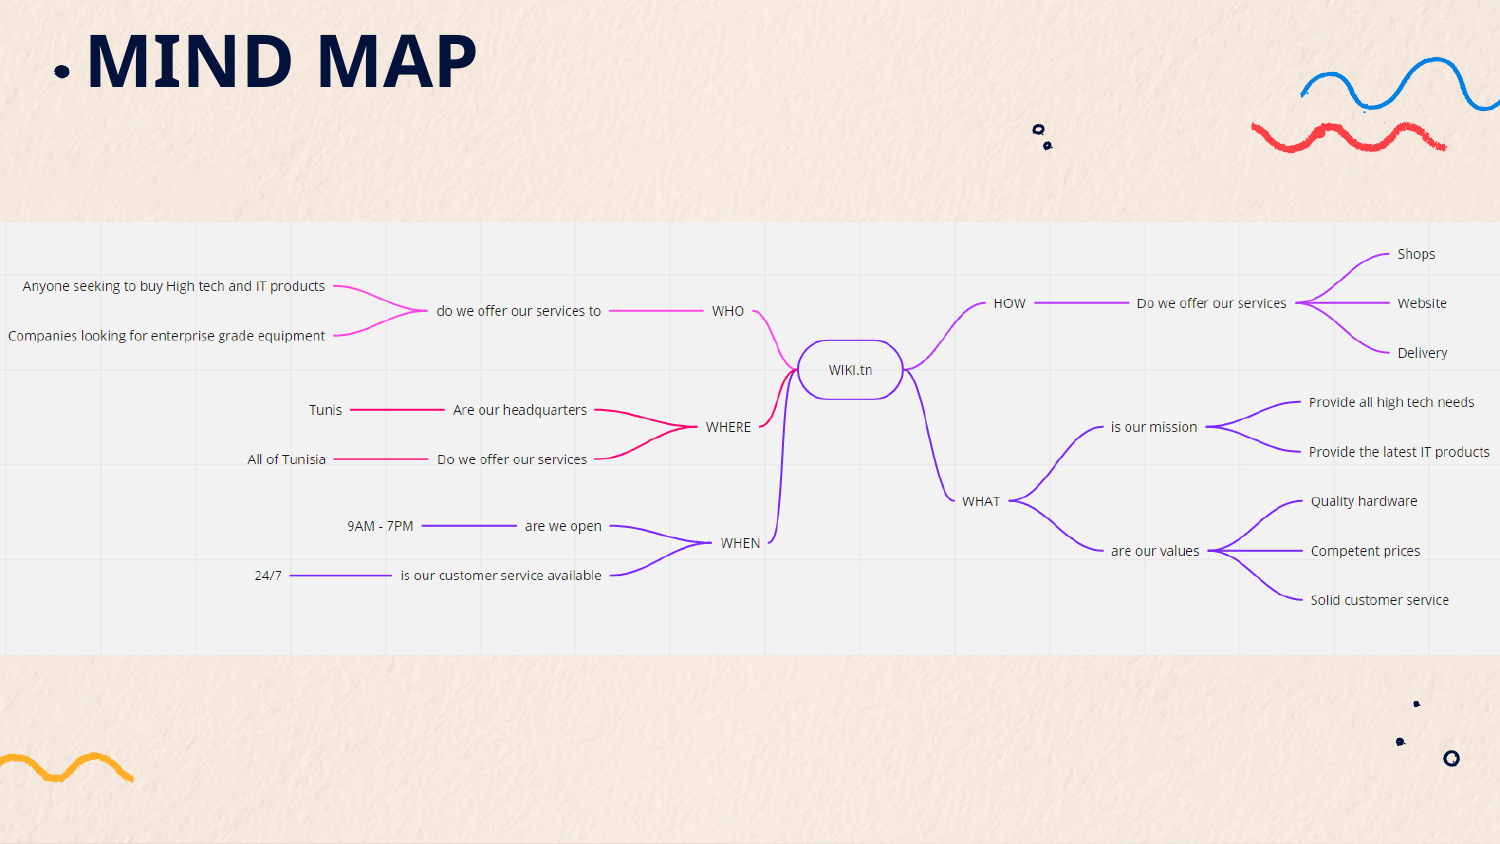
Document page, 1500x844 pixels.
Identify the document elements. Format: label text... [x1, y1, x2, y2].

title MIND MAP [69, 0, 1468, 94]
picture [0, 222, 1500, 655]
